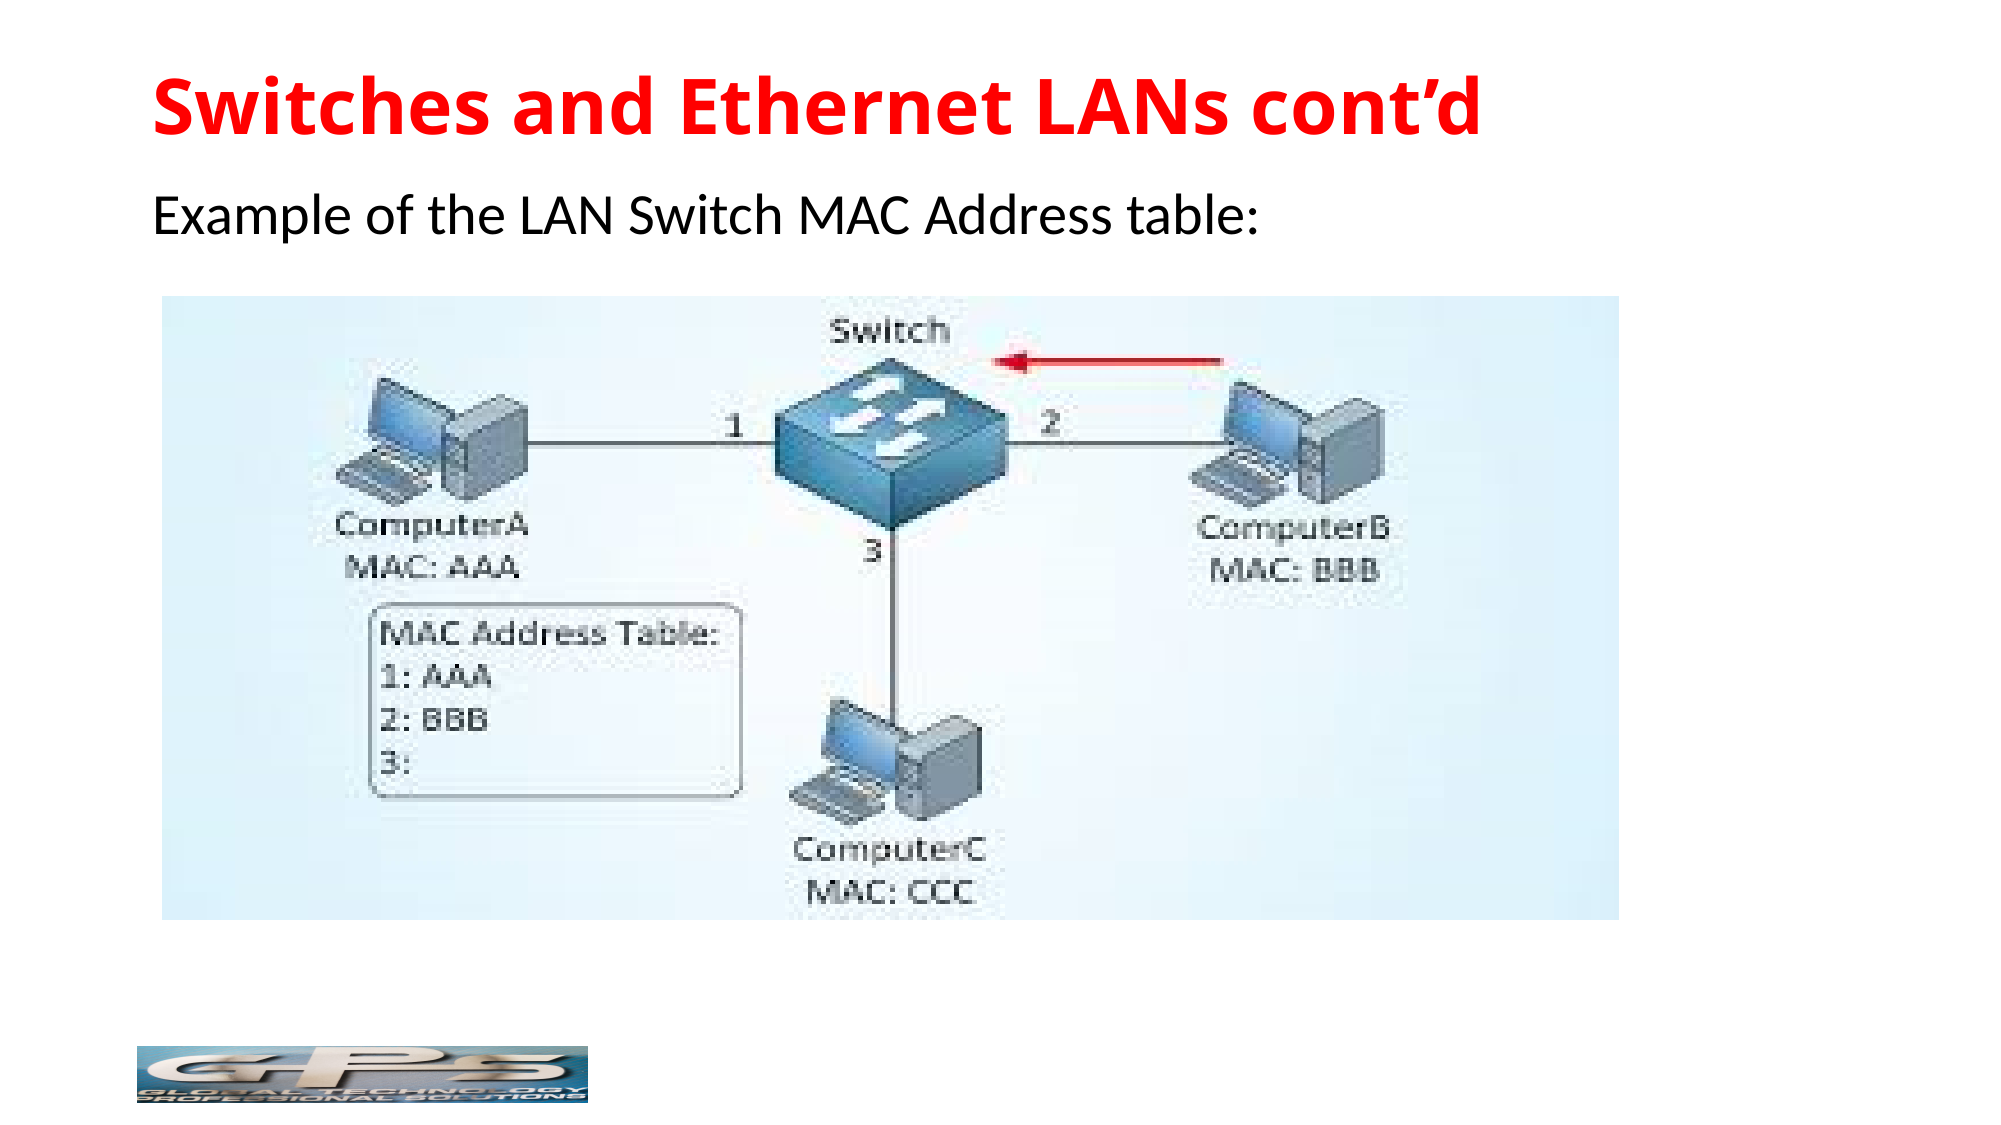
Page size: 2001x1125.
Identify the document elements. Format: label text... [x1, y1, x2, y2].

list Example of the LAN Switch MAC Address table: [137, 176, 1863, 1014]
picture [137, 1046, 588, 1103]
picture [162, 296, 1619, 920]
title Switches and Ethernet LANs cont’d [137, 59, 1863, 159]
